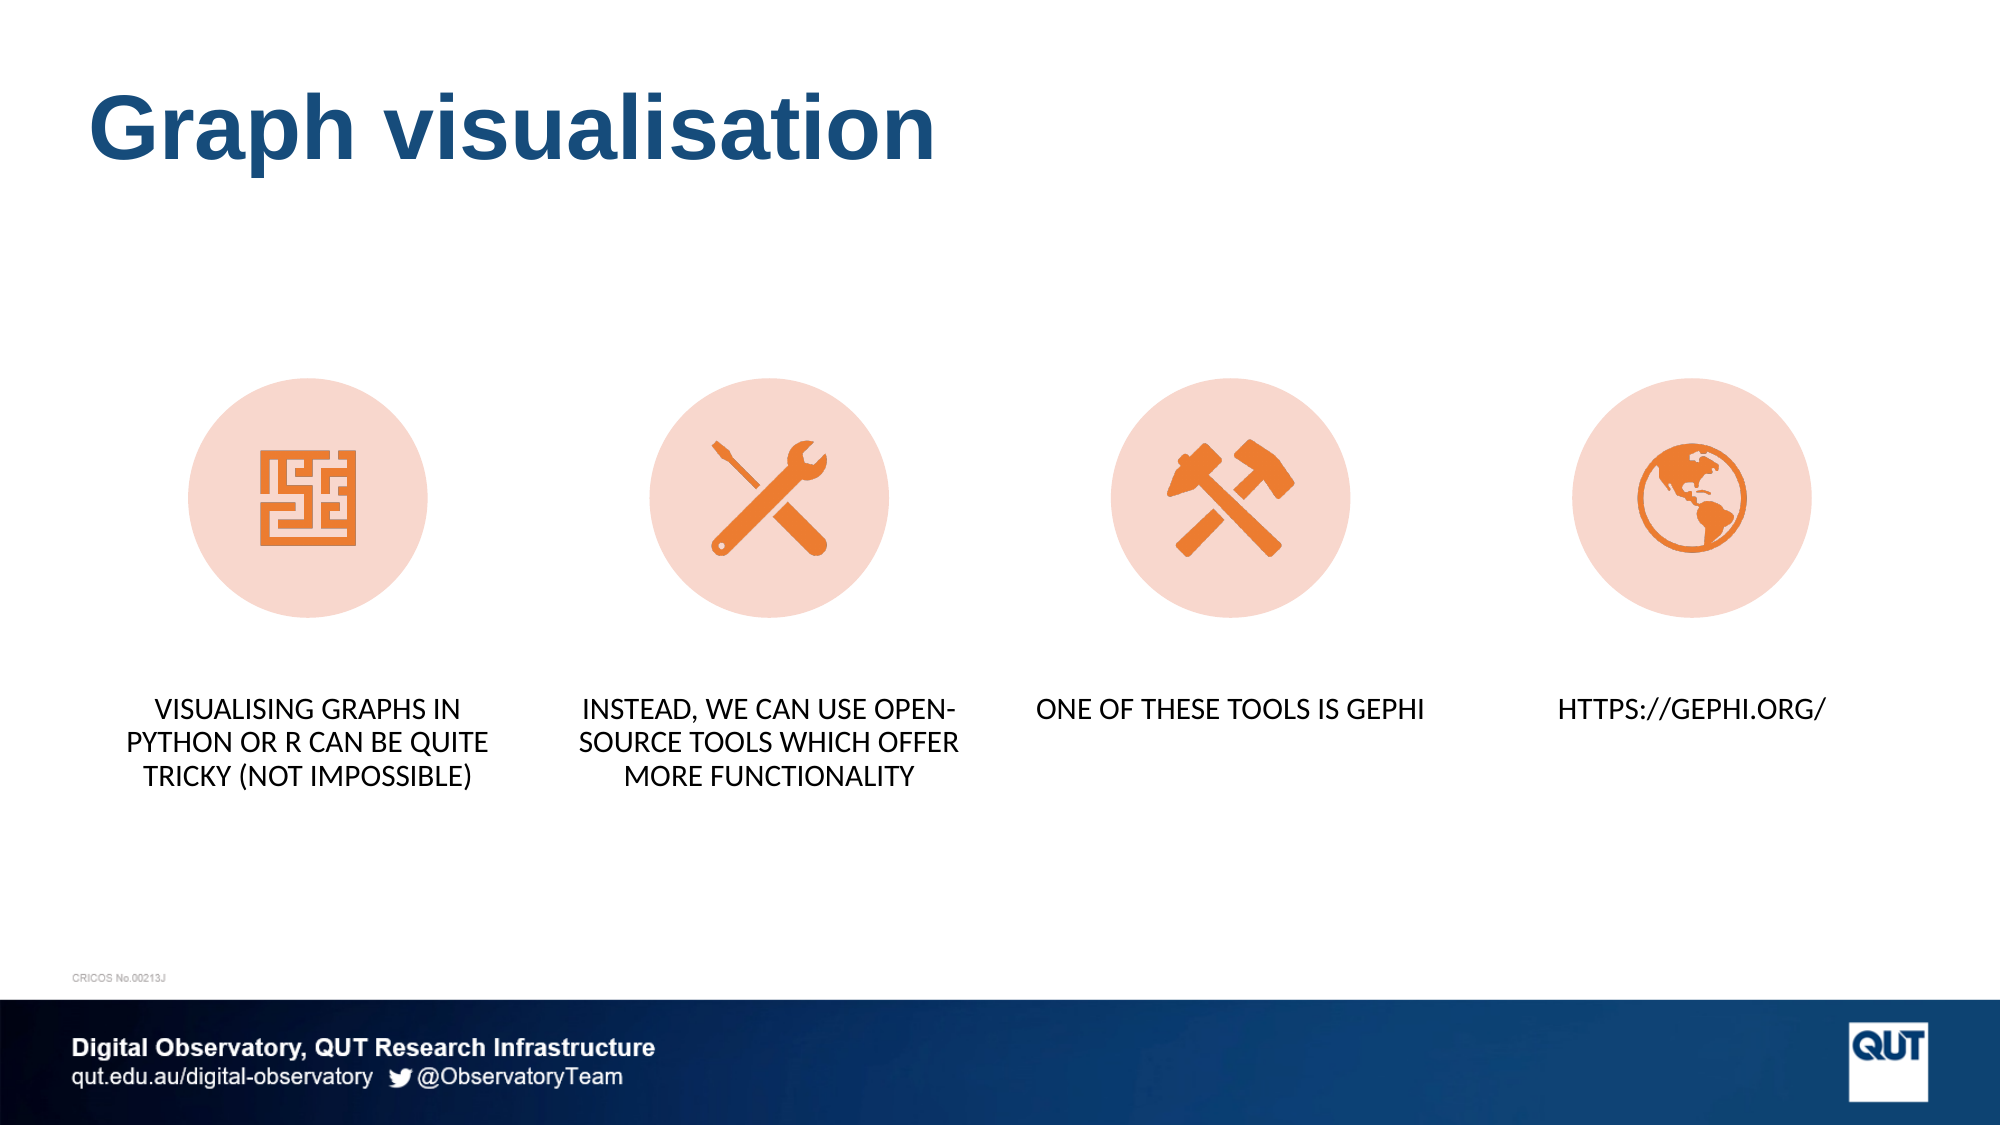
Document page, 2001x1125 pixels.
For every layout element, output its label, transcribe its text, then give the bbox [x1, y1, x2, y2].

picture [0, 965, 2000, 1125]
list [73, 223, 1927, 966]
title Graph visualisation [73, 59, 1927, 201]
